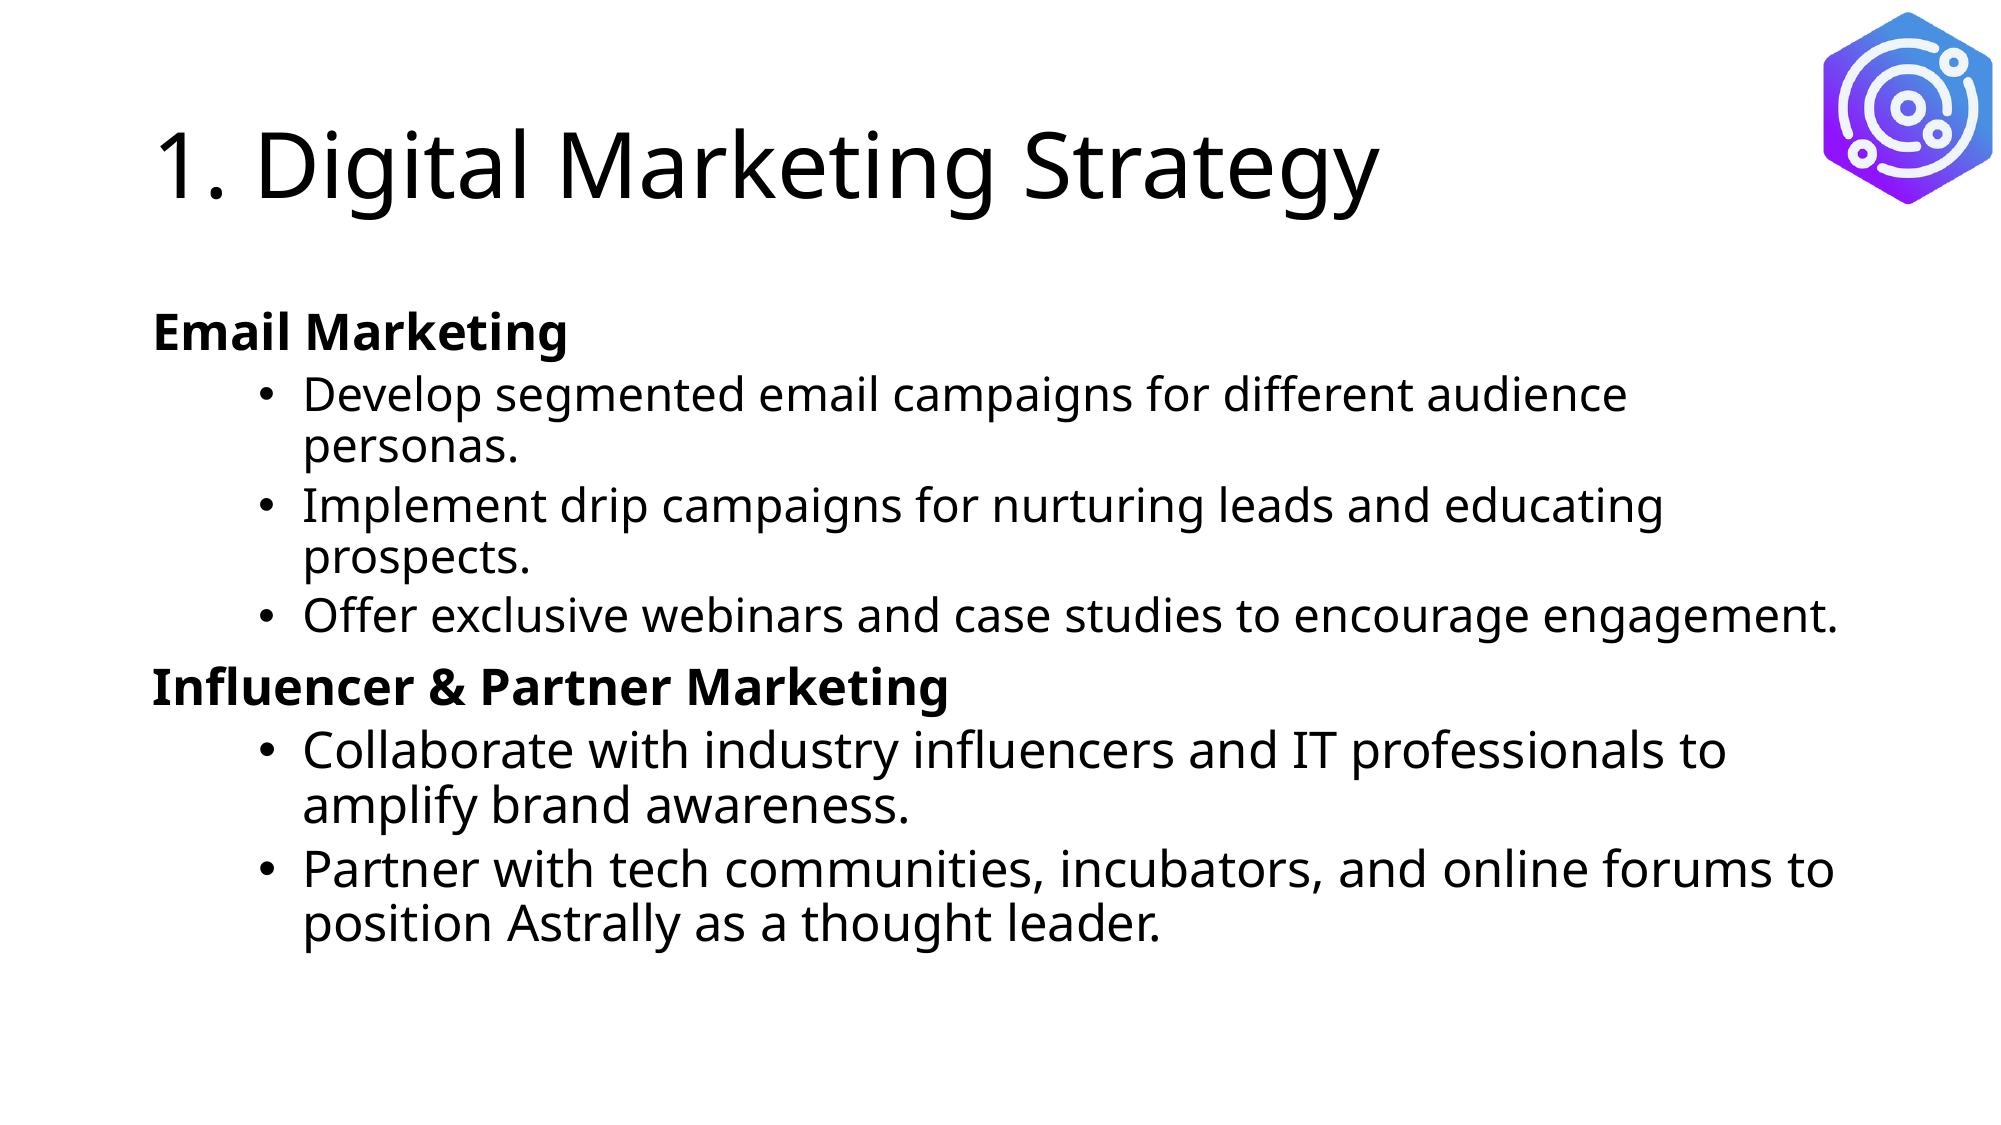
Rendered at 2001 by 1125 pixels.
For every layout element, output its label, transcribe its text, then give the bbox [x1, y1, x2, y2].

list Email Marketing Develop segmented email campaigns for different audience personas. Implement drip campaigns for nurturing leads and educating prospects. Offer exclusive webinars and case studies to encourage engagement. Influencer & Partner Marketing Collaborate with industry influencers and IT professionals to amplify brand awareness. Partner with tech communities, incubators, and online forums to position Astrally as a thought leader. [137, 299, 1863, 1014]
picture [1814, 2, 2000, 210]
title 1. Digital Marketing Strategy [137, 59, 1863, 278]
